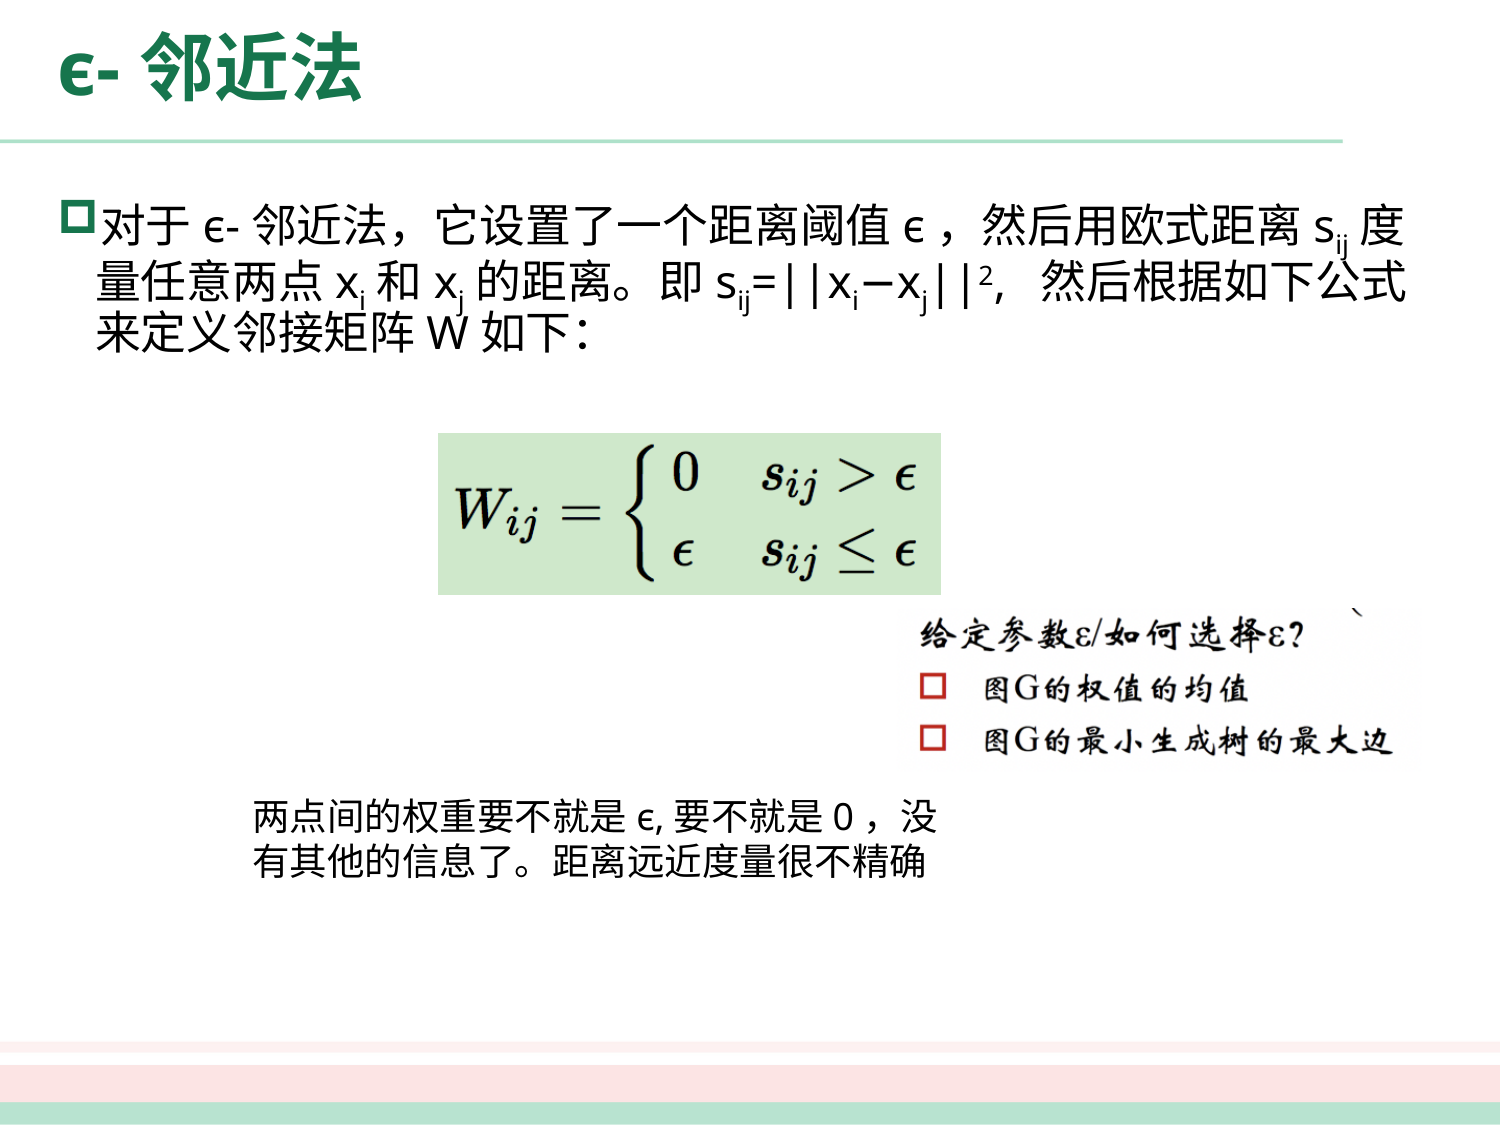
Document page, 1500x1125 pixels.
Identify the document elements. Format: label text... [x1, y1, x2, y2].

picture [0, 0, 1500, 1125]
title ϵ-邻近法 [42, 7, 1337, 135]
list 对于ϵ-邻近法，它设置了一个距离阈值ϵ，然后用欧式距离sij度量任意两点xi和xj的距离。即sij=||xi−xj||2, 然后根据如下公式来定义邻接矩阵W如下： [42, 190, 1457, 999]
text_box 两点间的权重要不就是ϵ,要不就是0，没有其他的信息了。距离远近度量很不精确 [237, 785, 988, 891]
